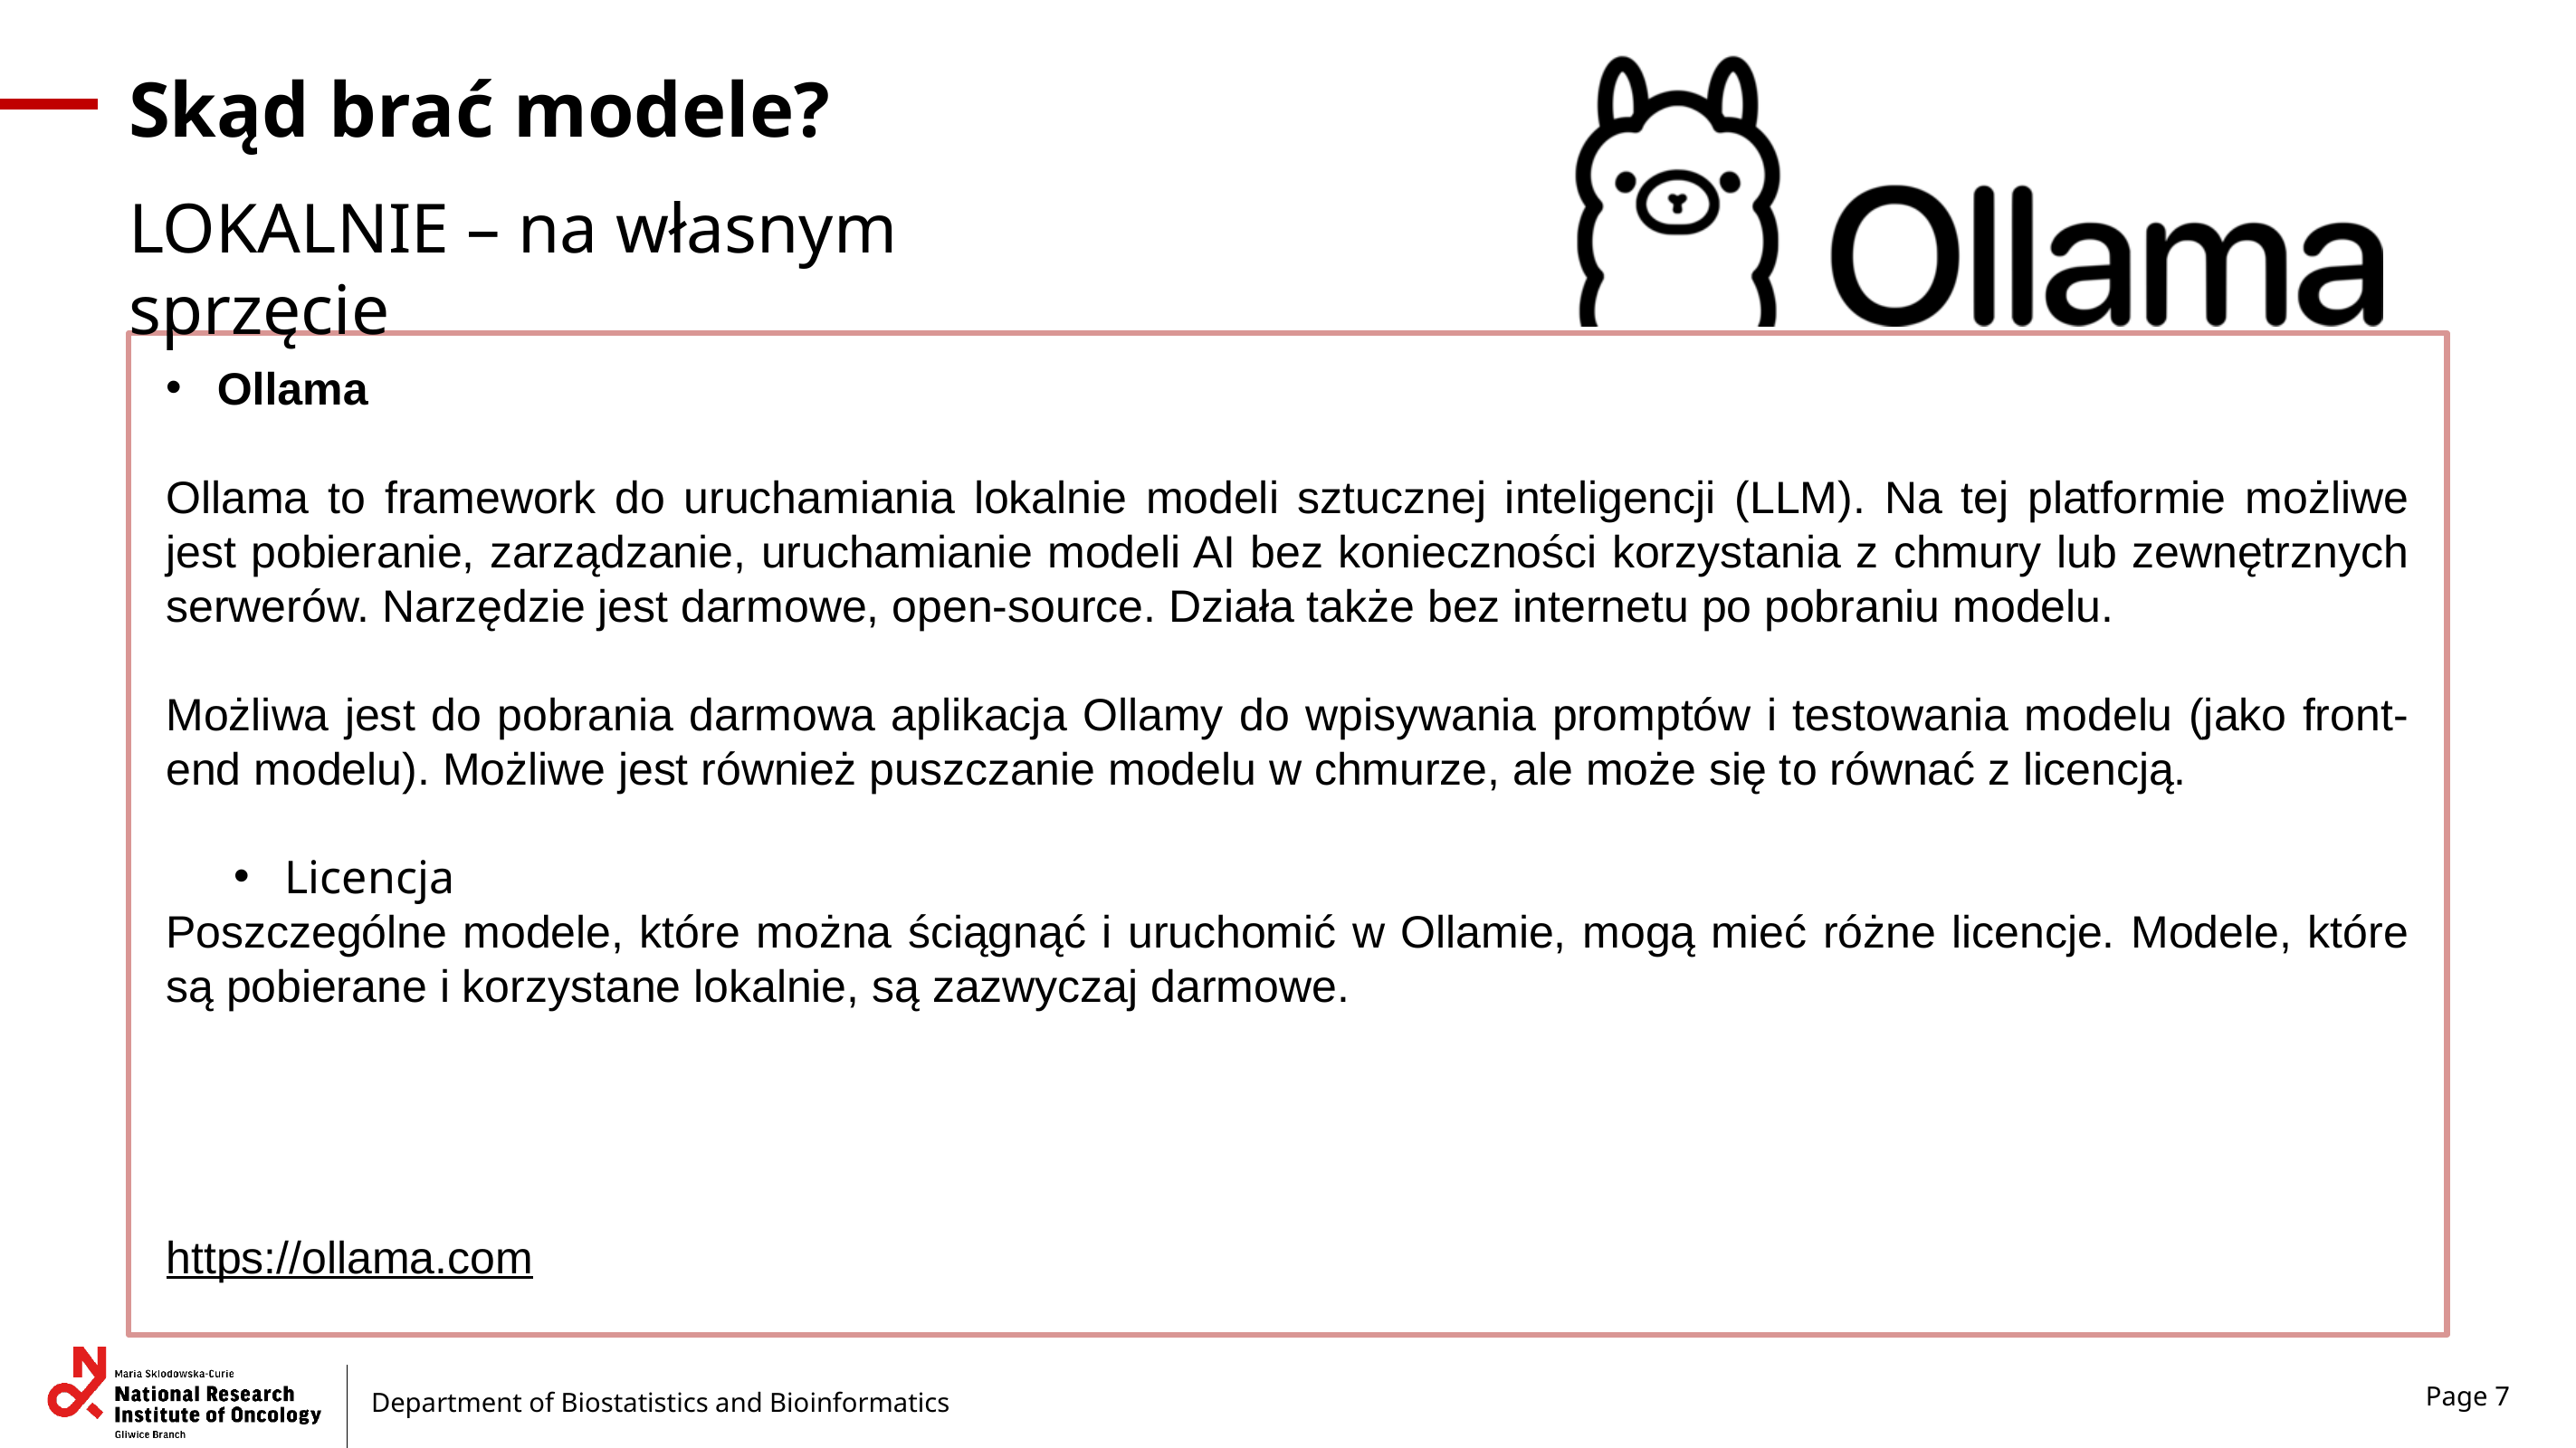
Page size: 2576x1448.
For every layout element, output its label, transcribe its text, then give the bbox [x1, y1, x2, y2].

slide_number Page 7 [2304, 1379, 2524, 1415]
text_box LOKALNIE – na własnym sprzęcie [129, 185, 1107, 288]
picture [47, 1347, 321, 1438]
title Skąd brać modele? [129, 61, 1529, 275]
list Ollama Ollama to framework do uruchamiania lokalnie modeli sztucznej inteligencji (LLM). Na tej platformie możliwe jest pobieranie, zarządzanie, uruchamianie modeli AI bez konieczności korzystania z chmury lub zewnętrznych serwerów. Narzędzie jest darmowe, open-source. Działa także bez internetu po pobraniu modelu. Możliwa jest do pobrania darmowa aplikacja Ollamy do wpisywania promptów i testowania modelu (jako front-end modelu). Możliwe jest również puszczanie modelu w chmurze, ale może się to równać z licencją. Licencja Poszczególne modele, które można ściągnąć i uruchomić w Ollamie, mogą mieć różne licencje. Modele, które są pobierane i korzystane lokalnie, są zazwyczaj darmowe. https://ollama.com [129, 332, 2447, 1335]
picture [1533, 33, 2383, 327]
